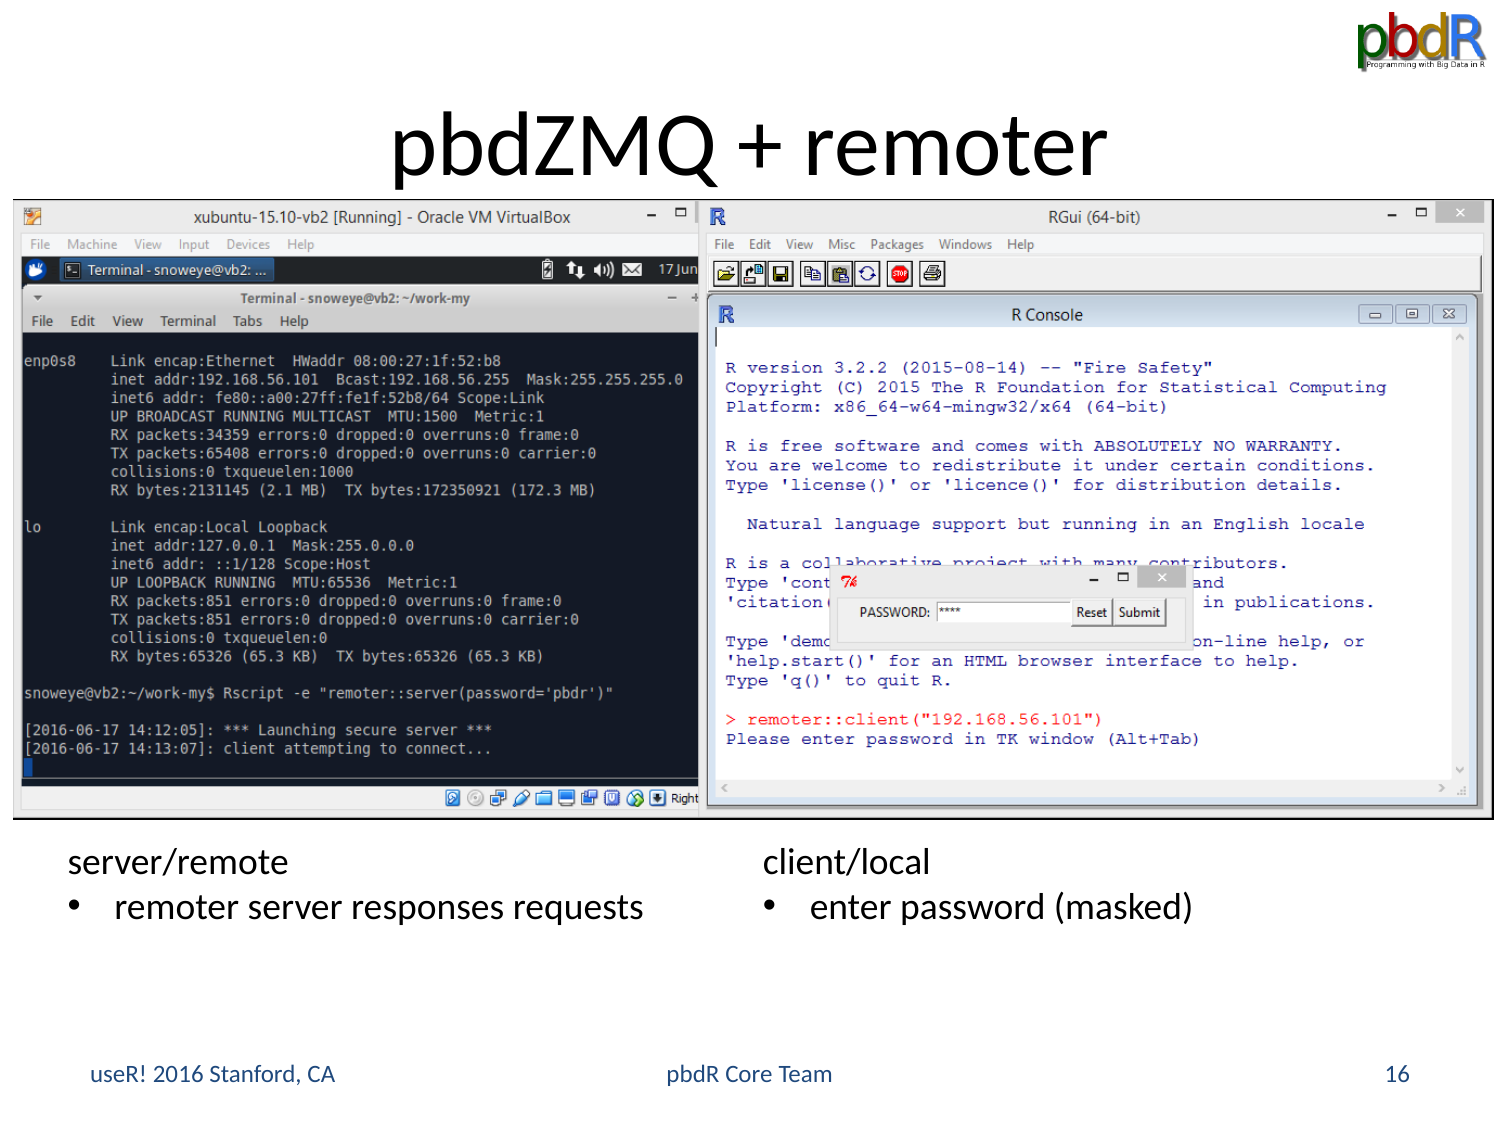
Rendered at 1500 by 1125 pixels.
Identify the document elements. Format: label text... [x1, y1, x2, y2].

text_box server/remote remoter server responses requests [52, 829, 660, 935]
footer pbdR Core Team [512, 1042, 988, 1103]
picture [1358, 12, 1488, 73]
slide_number 16 [1074, 1042, 1425, 1103]
slide_number useR! 2016 Stanford, CA [75, 1042, 425, 1103]
text_box client/local enter password (masked) [748, 829, 1209, 980]
picture [13, 199, 1494, 820]
title pbdZMQ + remoter [75, 45, 1425, 198]
